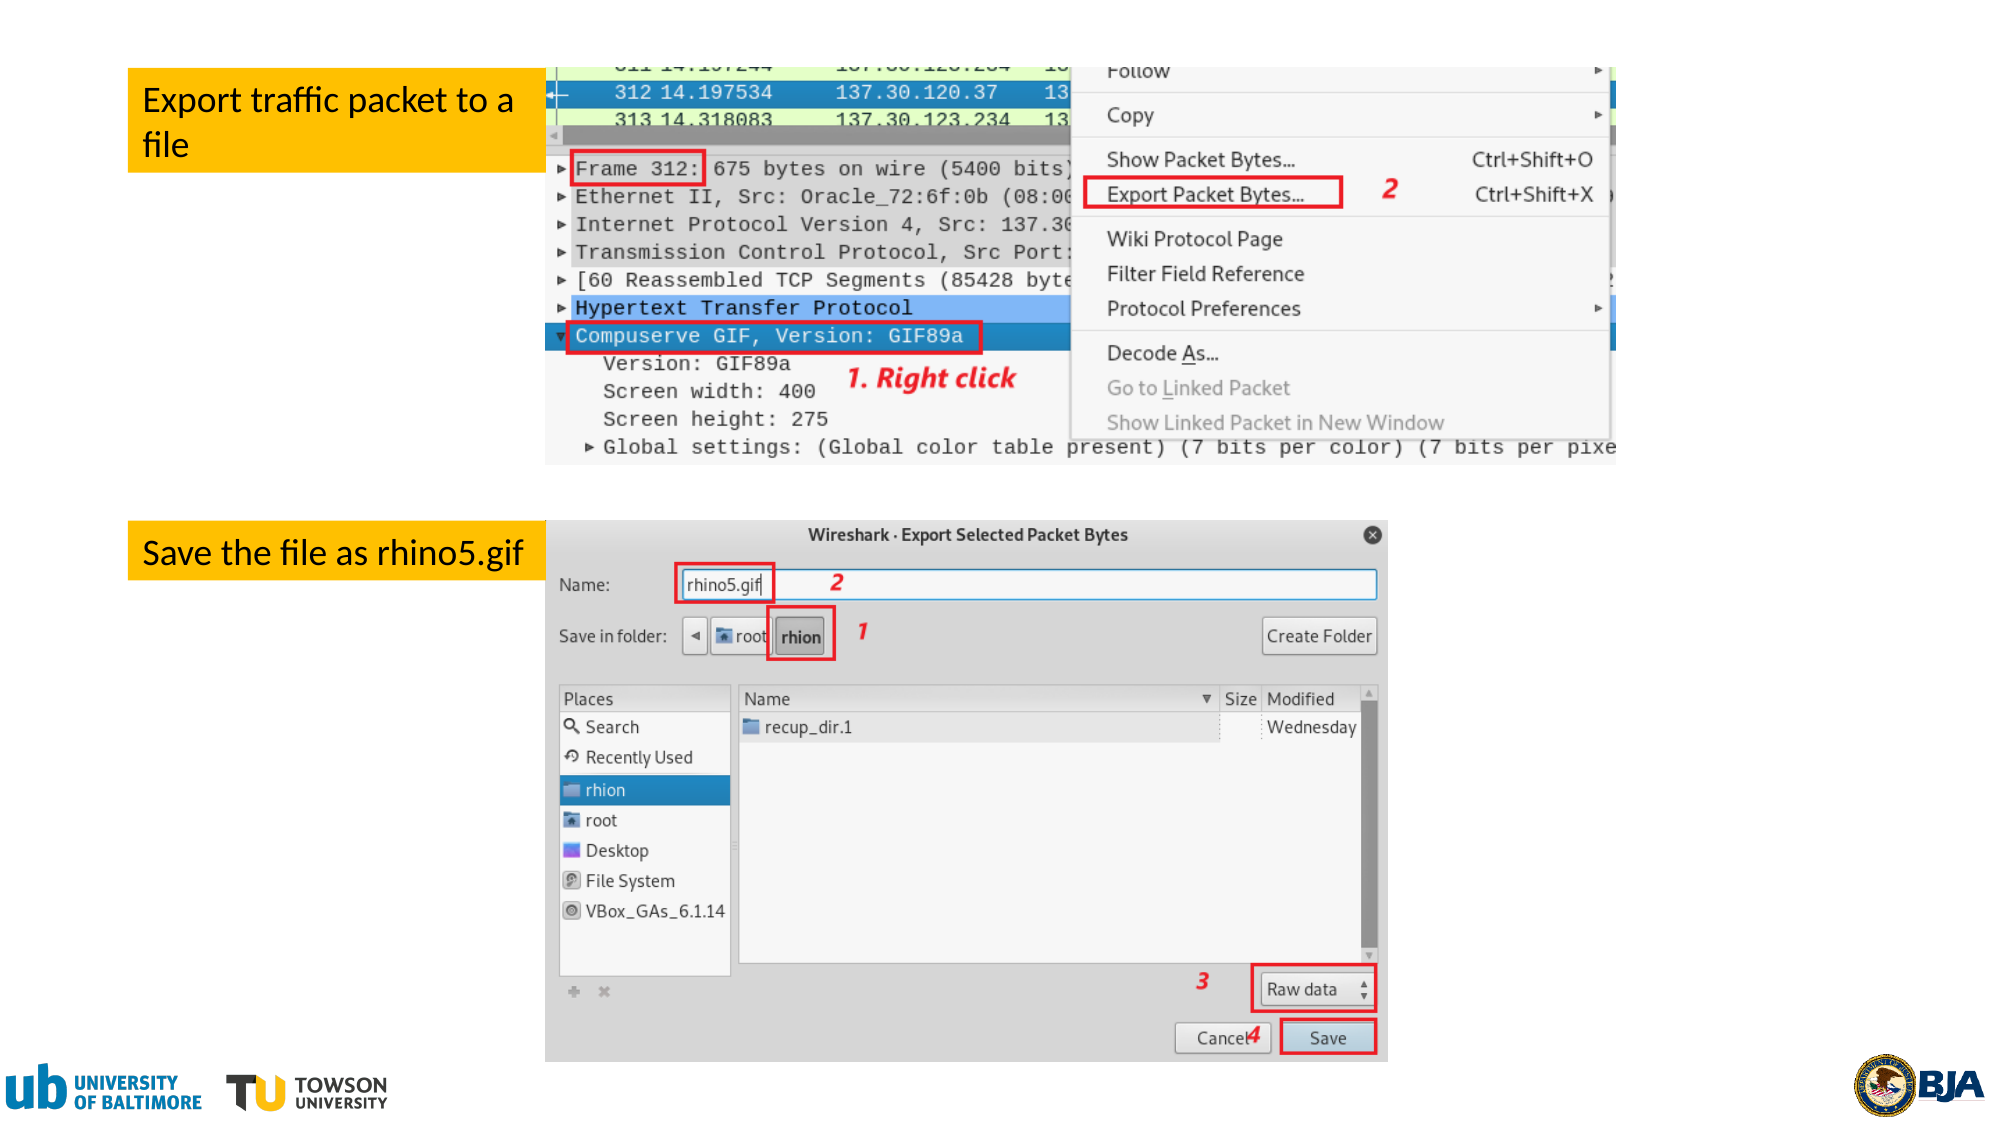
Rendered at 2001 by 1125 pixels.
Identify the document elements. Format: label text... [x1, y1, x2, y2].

picture [1854, 1054, 1986, 1117]
picture [545, 520, 1388, 1062]
text_box Export traffic packet to a file [127, 67, 545, 173]
picture [0, 1031, 407, 1125]
picture [545, 67, 1616, 466]
text_box Save the file as rhino5.gif [127, 520, 545, 581]
